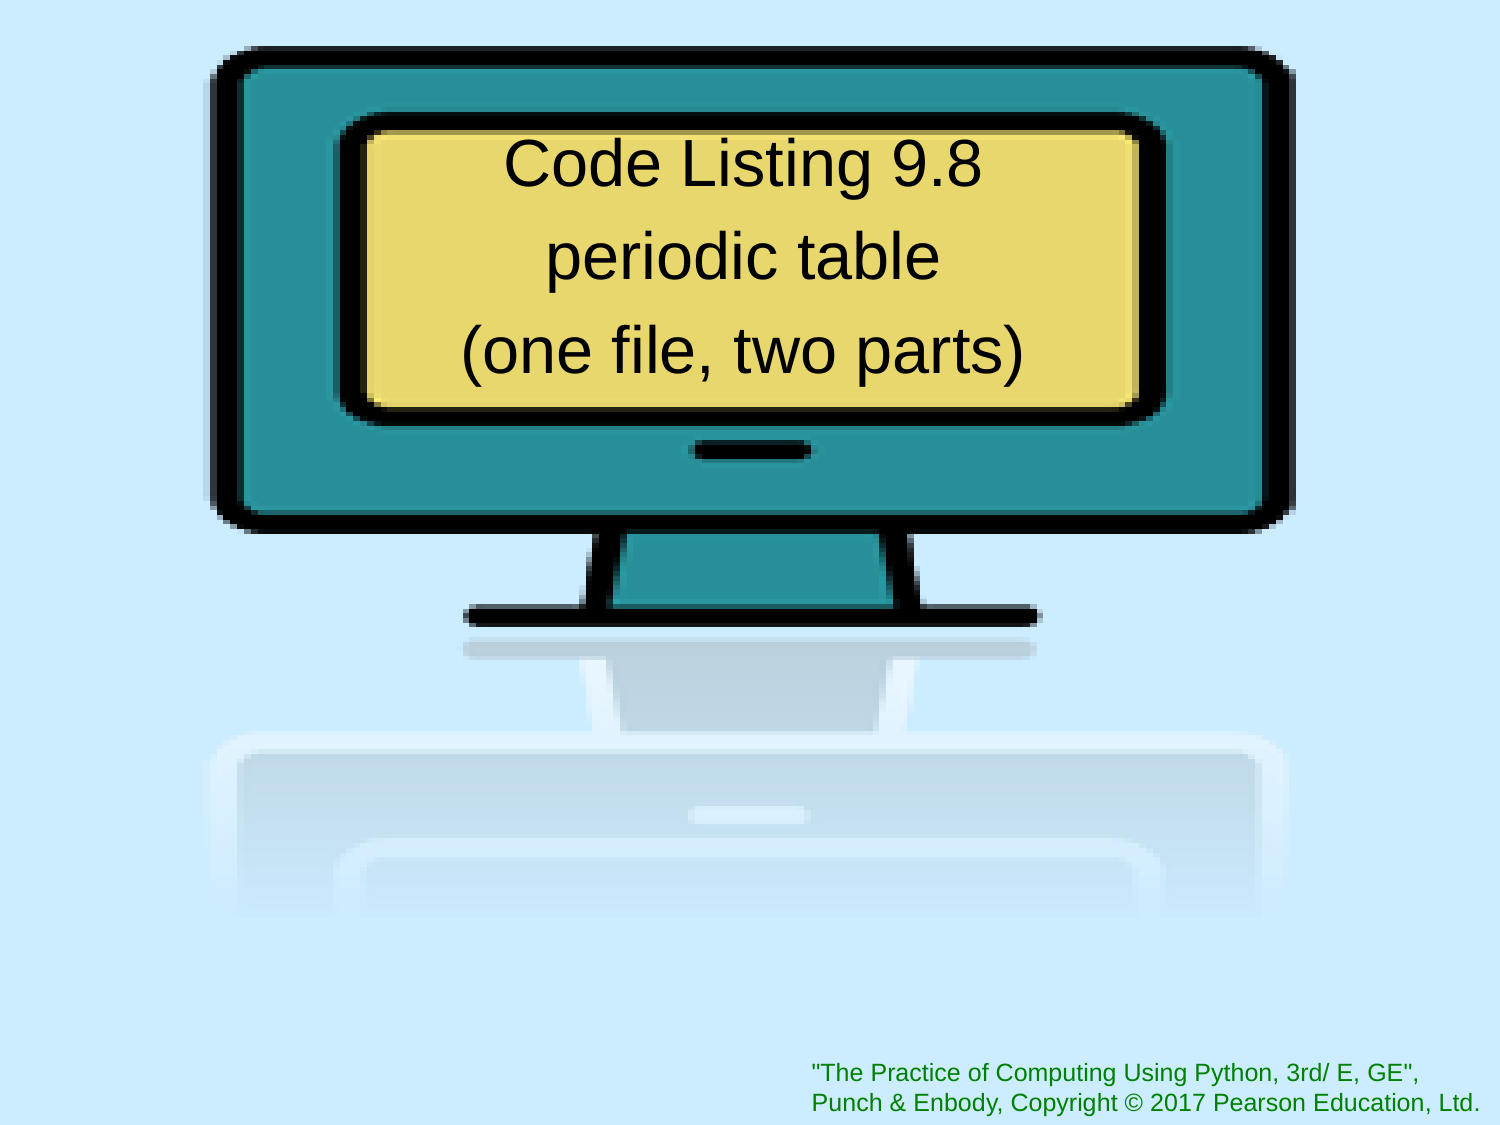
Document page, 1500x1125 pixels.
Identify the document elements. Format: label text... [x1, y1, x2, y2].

subtitle Code Listing 9.8 periodic table (one file, two parts) [362, 112, 1125, 400]
picture [12, 0, 1488, 975]
